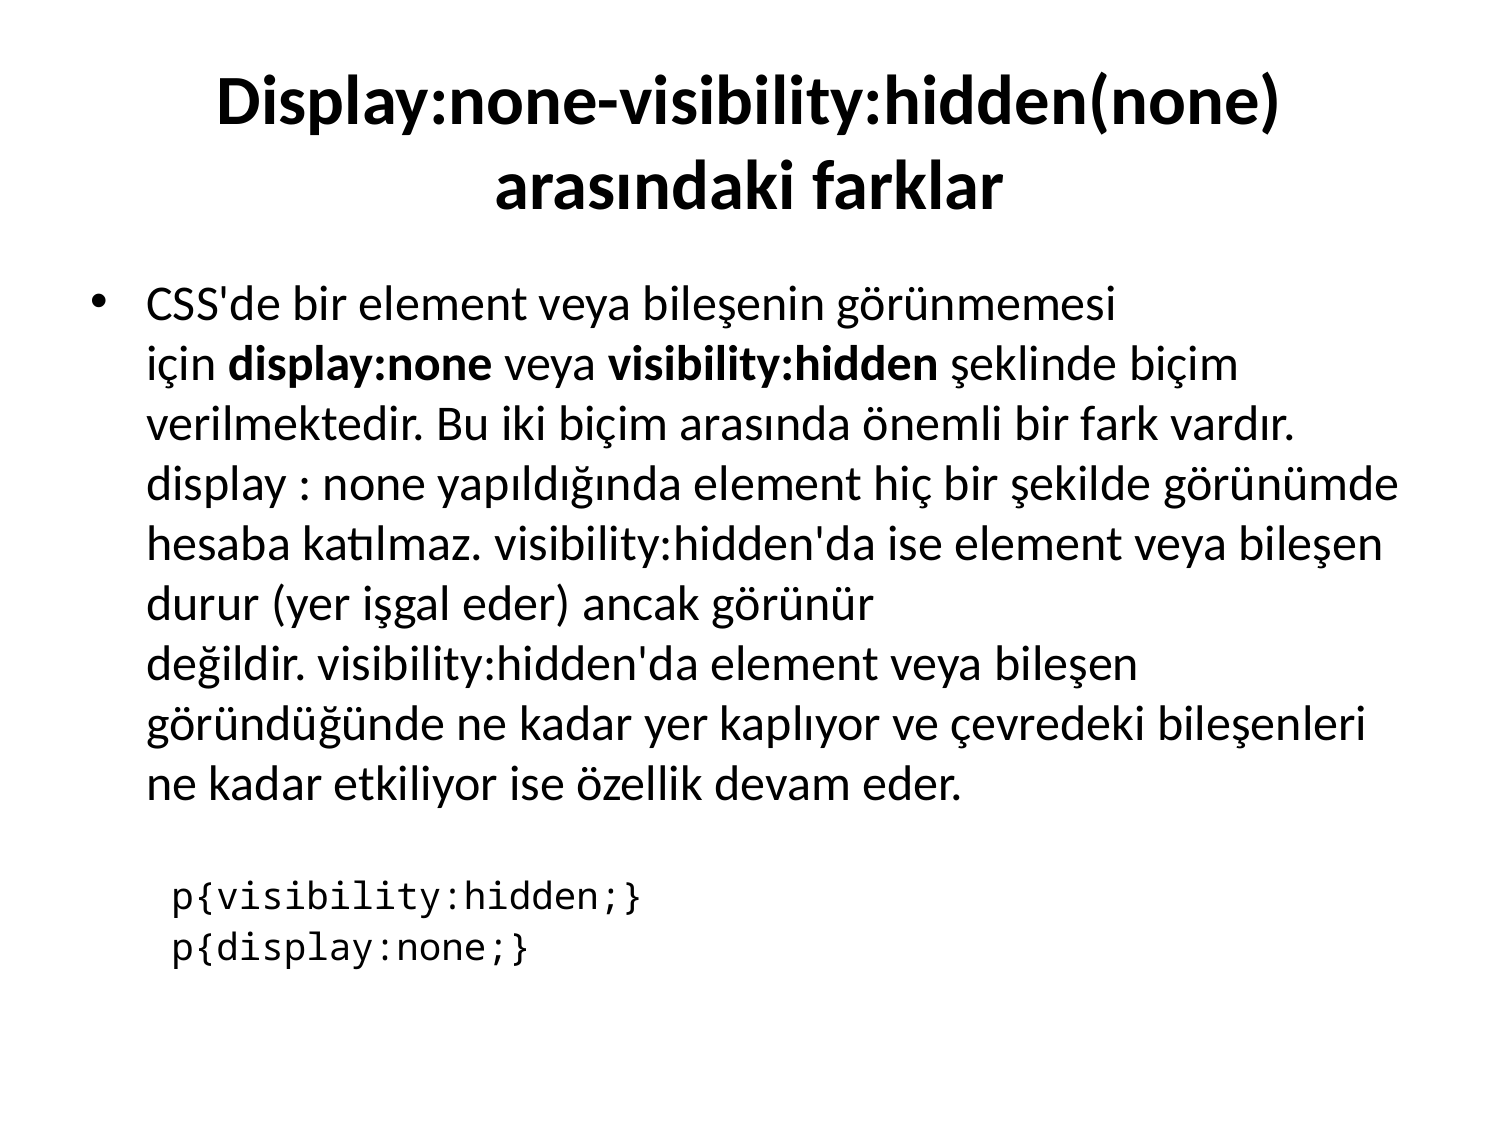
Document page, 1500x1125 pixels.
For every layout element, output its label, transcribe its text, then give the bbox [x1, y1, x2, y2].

list CSS'de bir element veya bileşenin görünmemesi için display:none veya visibility:hidden şeklinde biçim verilmektedir. Bu iki biçim arasında önemli bir fark vardır. display : none yapıldığında element hiç bir şekilde görünümde hesaba katılmaz. visibility:hidden'da ise element veya bileşen durur (yer işgal eder) ancak görünür değildir. visibility:hidden'da element veya bileşen göründüğünde ne kadar yer kaplıyor ve çevredeki bileşenleri ne kadar etkiliyor ise özellik devam eder. [75, 262, 1425, 1005]
table_header p{visibility:hidden;} p{display:none;} [171, 870, 1140, 972]
title Display:none-visibility:hidden(none) arasındaki farklar [75, 45, 1425, 233]
